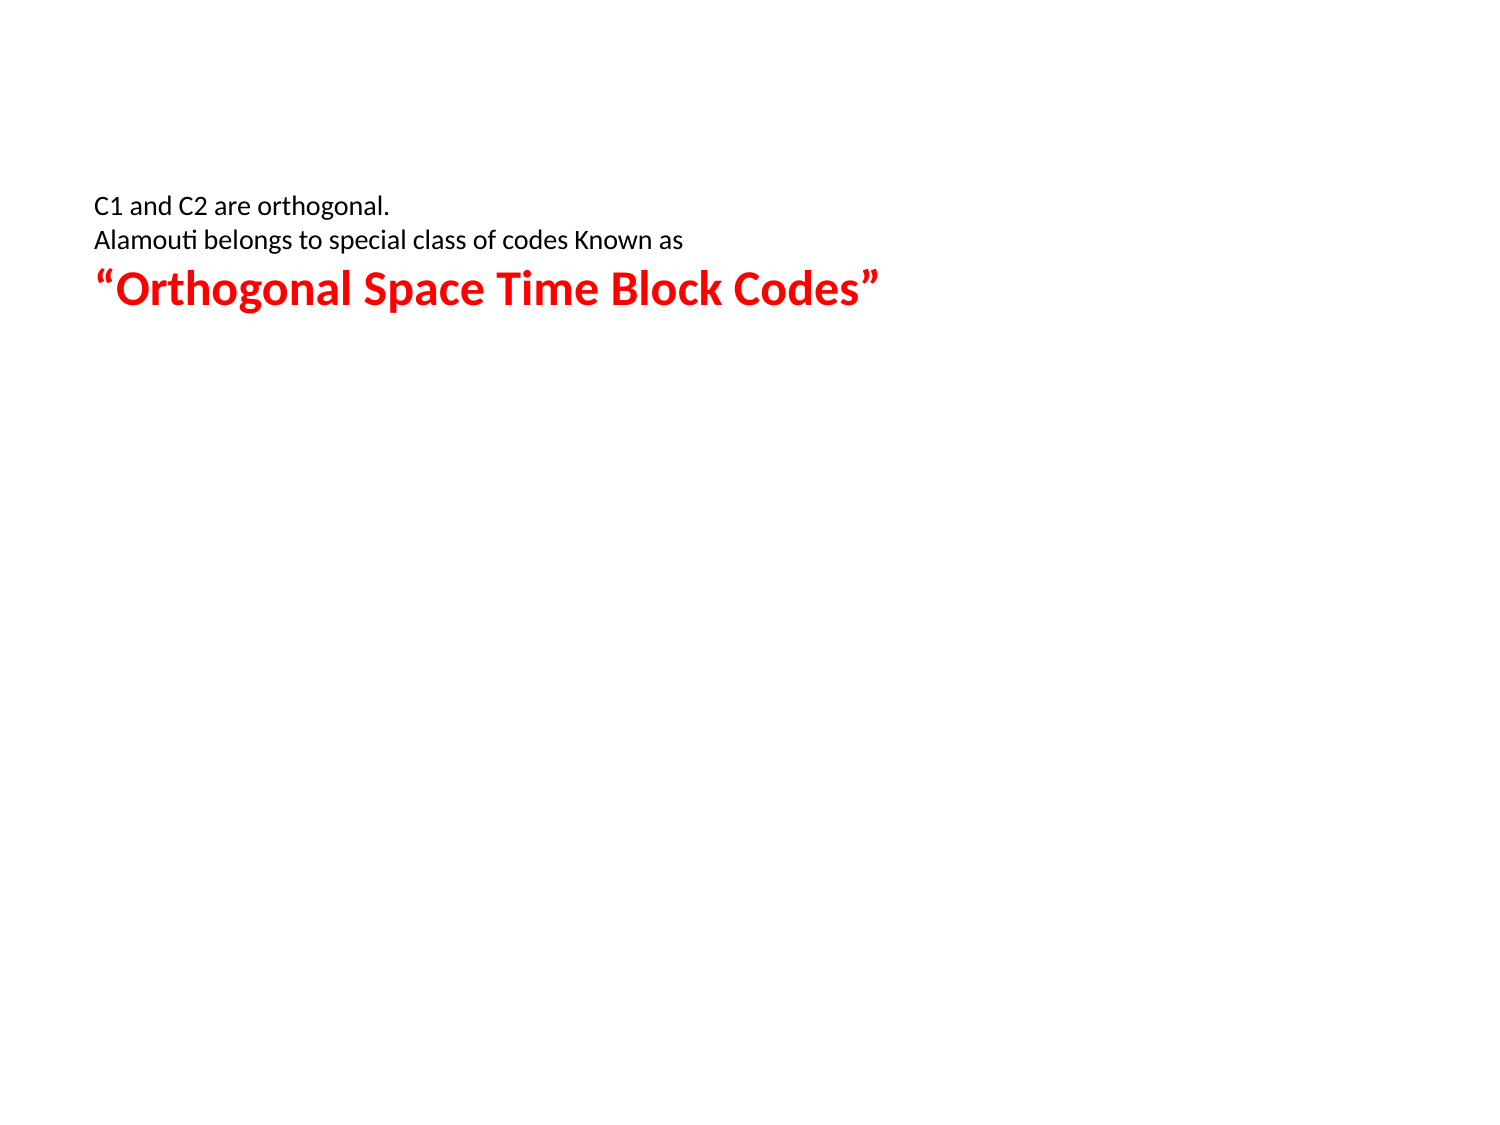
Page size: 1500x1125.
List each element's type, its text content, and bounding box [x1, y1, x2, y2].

text_box C1 and C2 are orthogonal. Alamouti belongs to special class of codes Known as “Orthogonal Space Time Block Codes” [79, 180, 1013, 323]
